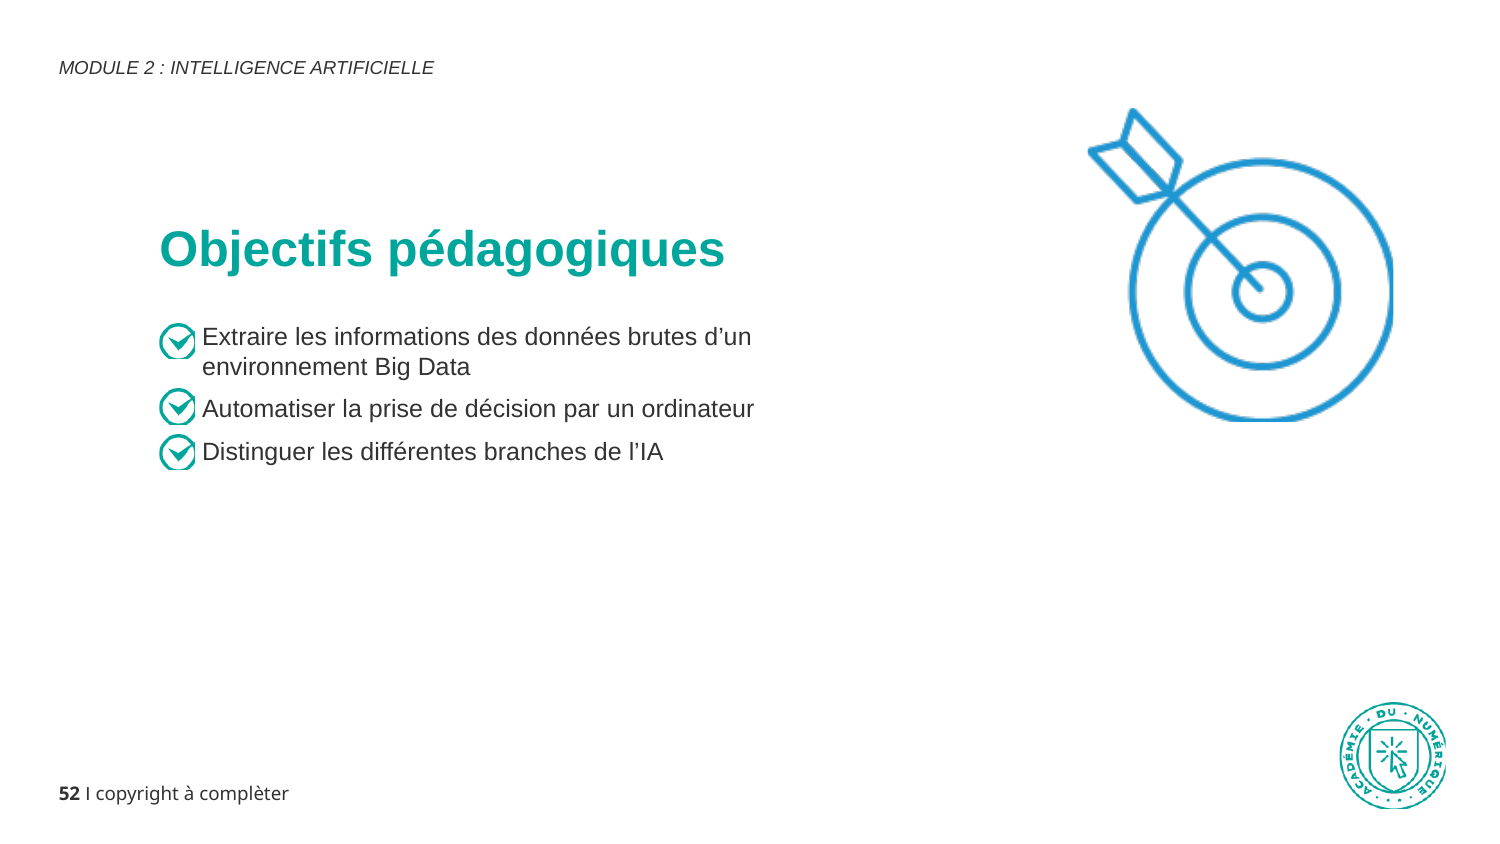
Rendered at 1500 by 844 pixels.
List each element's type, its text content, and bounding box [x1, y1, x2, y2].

text_box Extraire les informations des données brutes d’un environnement Big Data Automatiser la prise de décision par un ordinateur Distinguer les différentes branches de l’IA [202, 320, 911, 517]
text_box MODULE 2 : INTELLIGENCE ARTIFICIELLE [58, 55, 650, 97]
picture [159, 434, 195, 470]
picture [159, 388, 195, 425]
picture [159, 323, 195, 359]
text_box Objectifs pédagogiques [159, 215, 987, 287]
picture [1087, 108, 1394, 423]
